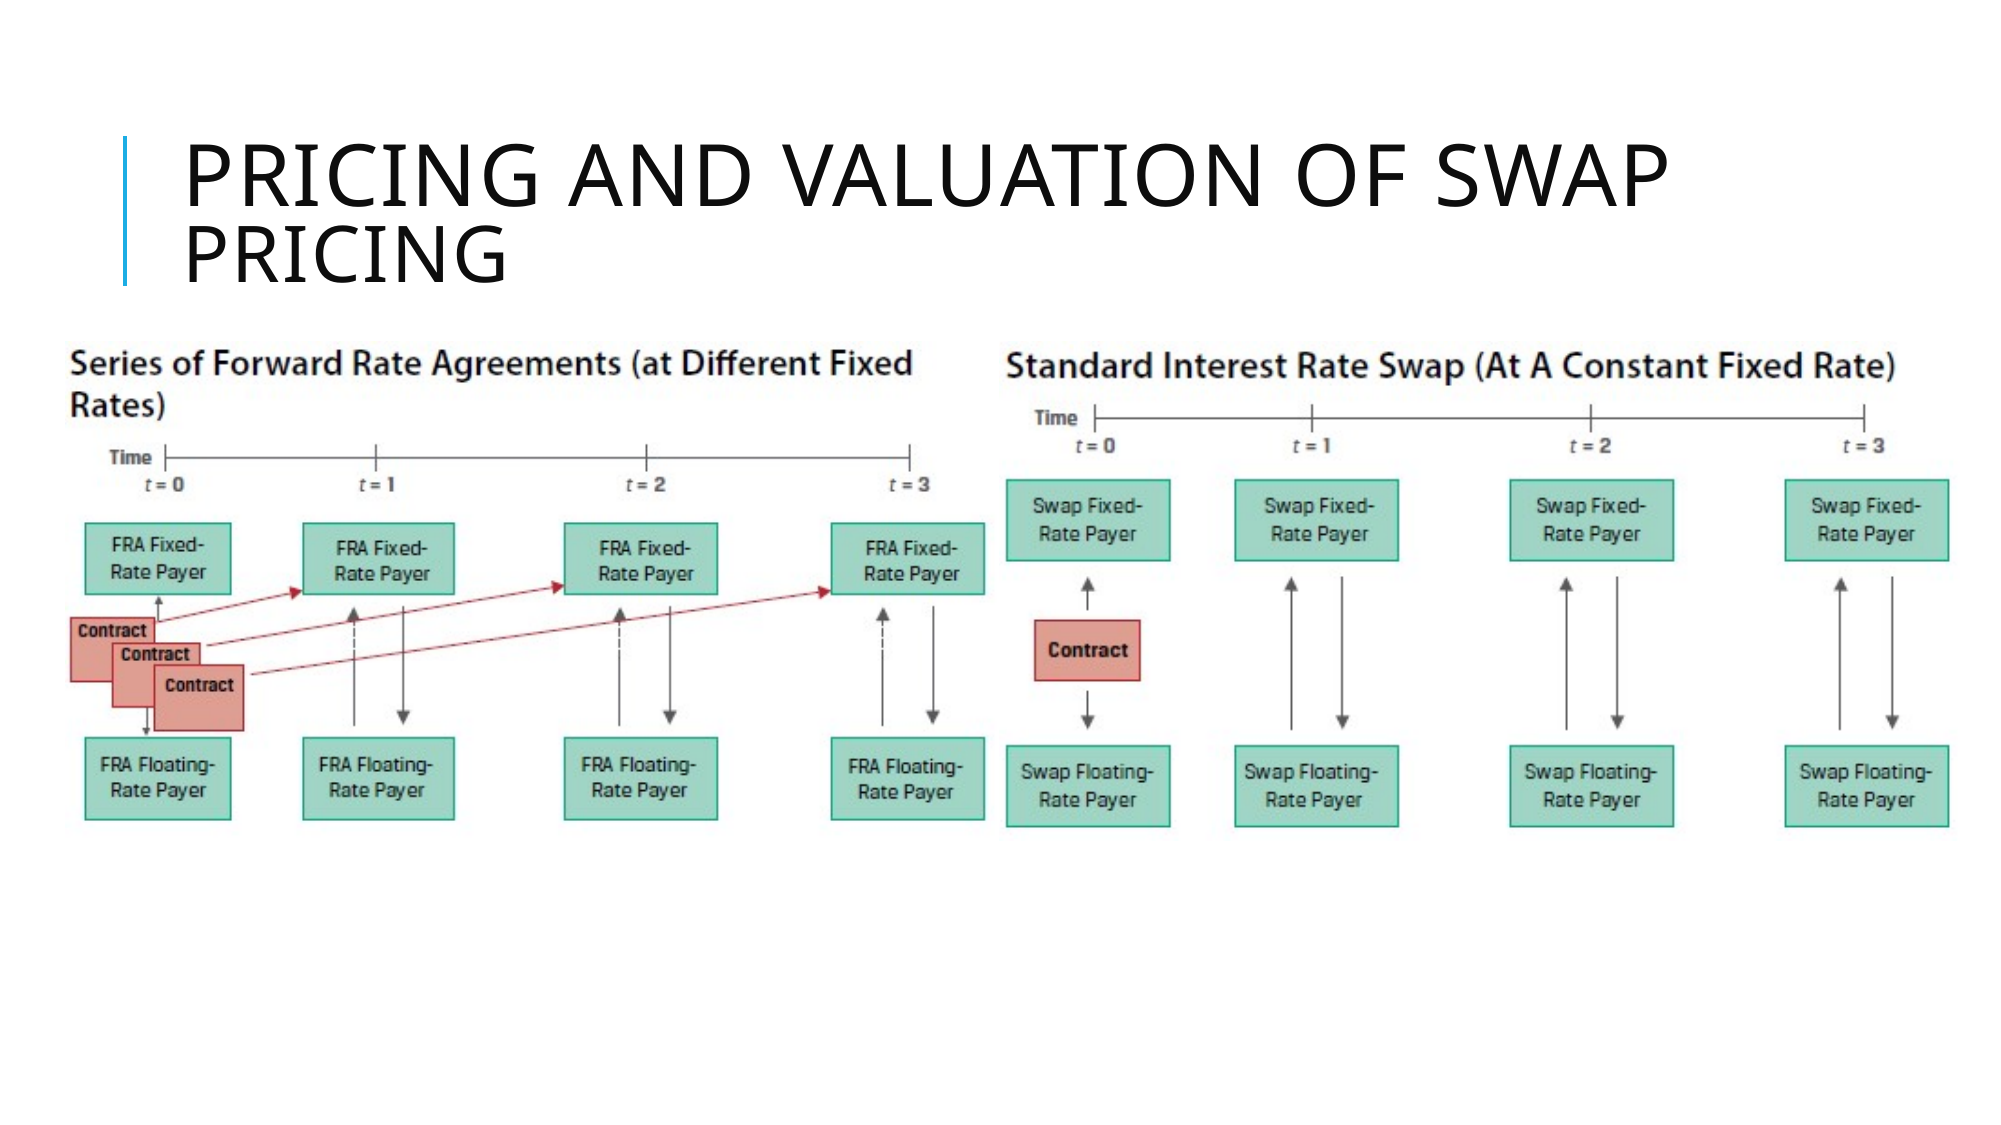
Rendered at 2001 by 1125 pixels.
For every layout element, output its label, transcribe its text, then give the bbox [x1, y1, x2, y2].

title Pricing and valuation of swap pricing [168, 96, 1763, 336]
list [65, 341, 994, 842]
picture [999, 341, 1961, 842]
